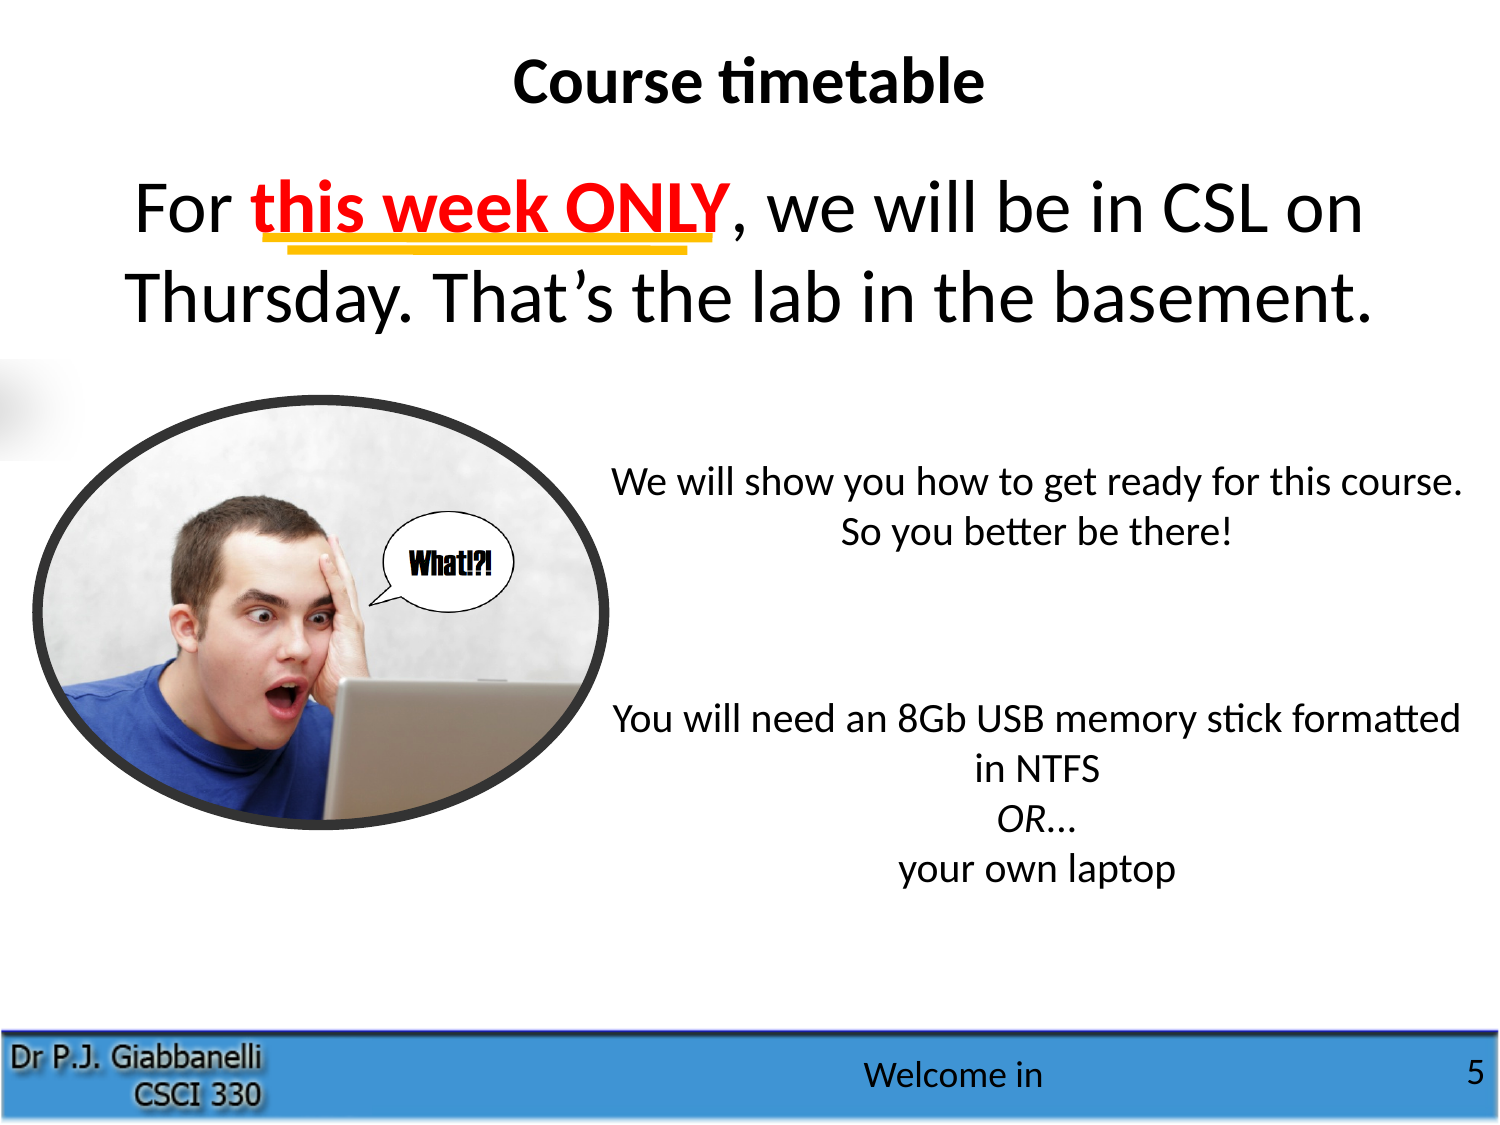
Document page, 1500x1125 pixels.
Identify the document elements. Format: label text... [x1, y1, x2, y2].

text_box You will need an 8Gb USB memory stick formatted in NTFS OR... your own laptop [587, 683, 1488, 899]
text_box We will show you how to get ready for this course. So you better be there! [609, 446, 1488, 562]
text_box Course timetable [0, 29, 1500, 125]
picture [37, 399, 605, 826]
text_box For this week ONLY, we will be in CSL on Thursday. That’s the lab in the basement. [0, 149, 1500, 345]
picture [0, 1026, 1500, 1125]
